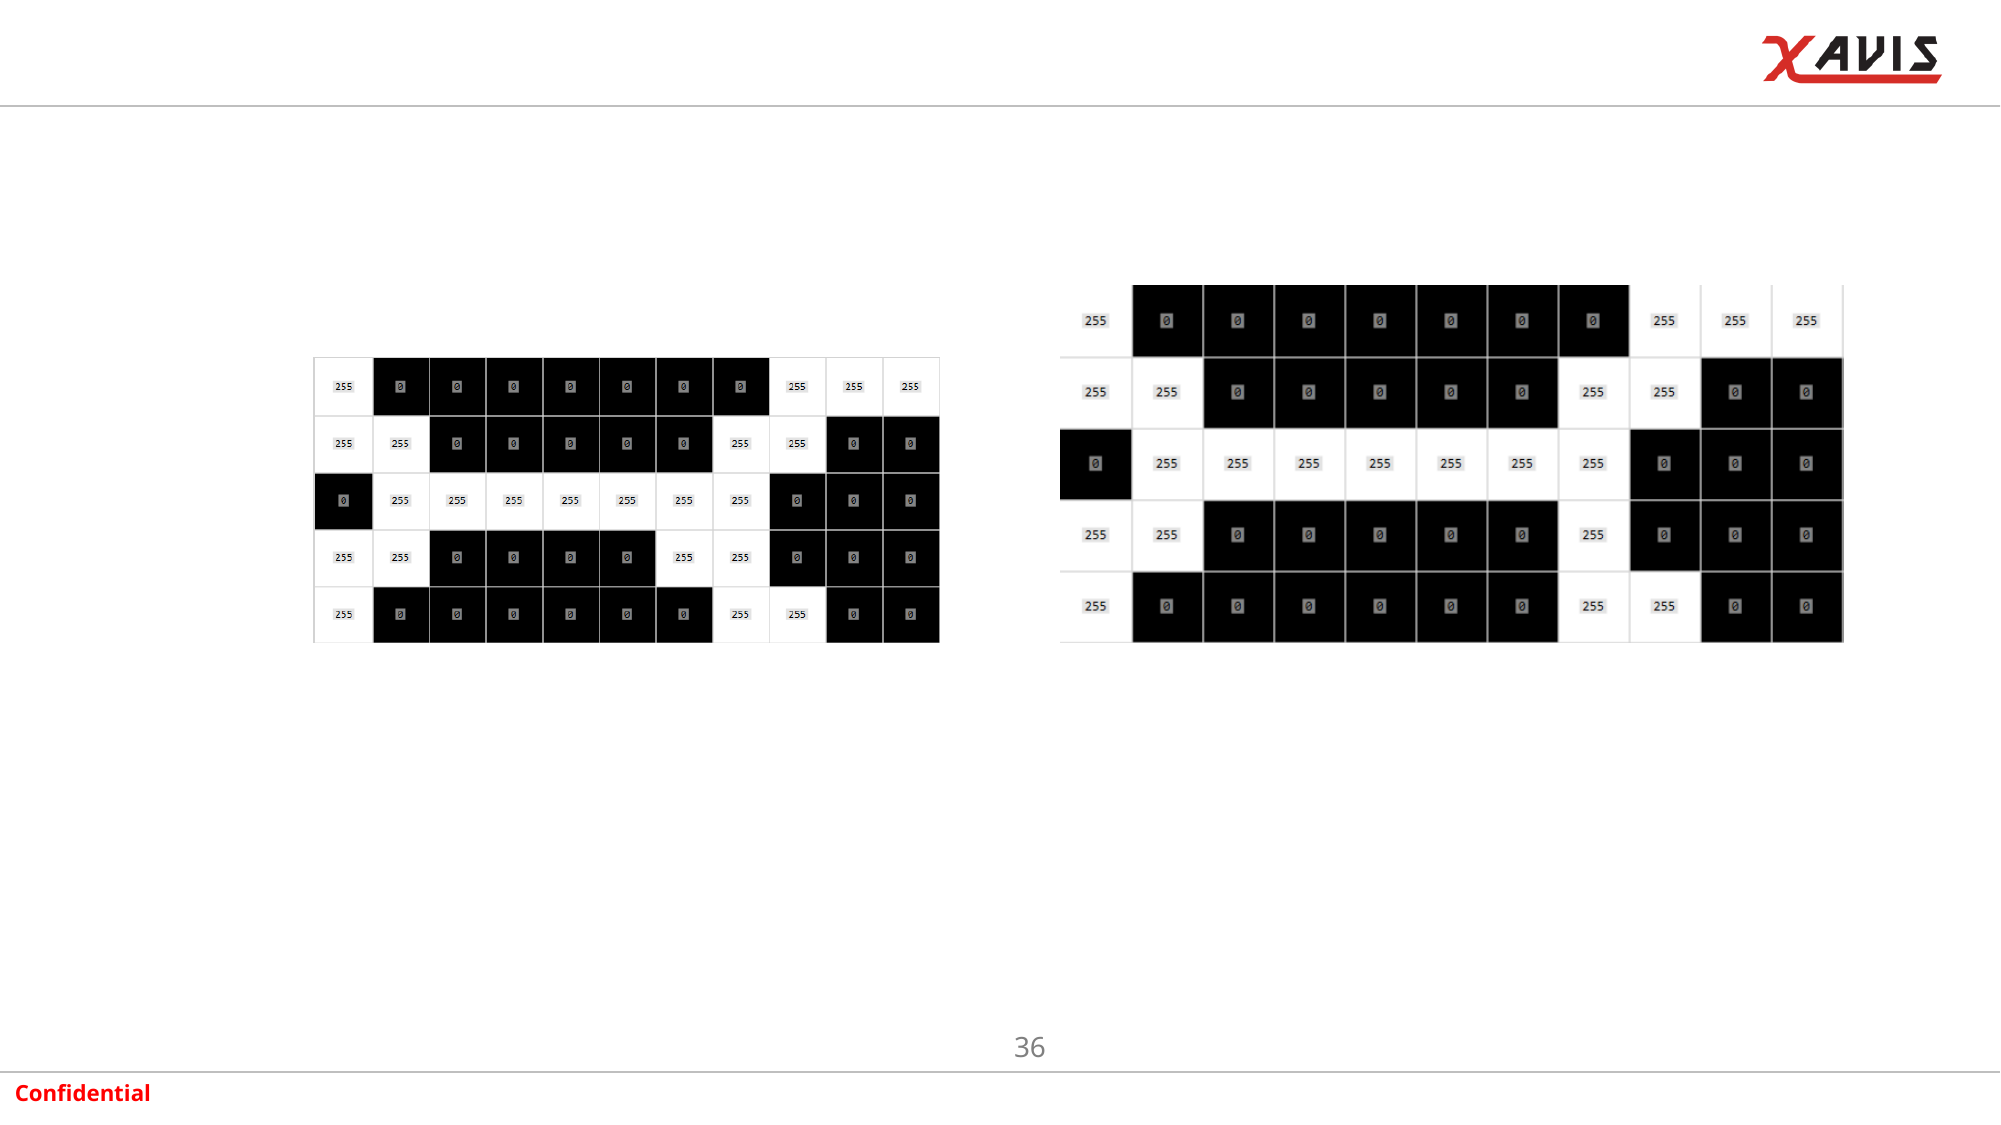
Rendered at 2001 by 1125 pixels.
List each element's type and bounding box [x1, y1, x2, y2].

picture [1756, 26, 1946, 89]
picture [1059, 285, 1844, 643]
picture [313, 357, 941, 643]
